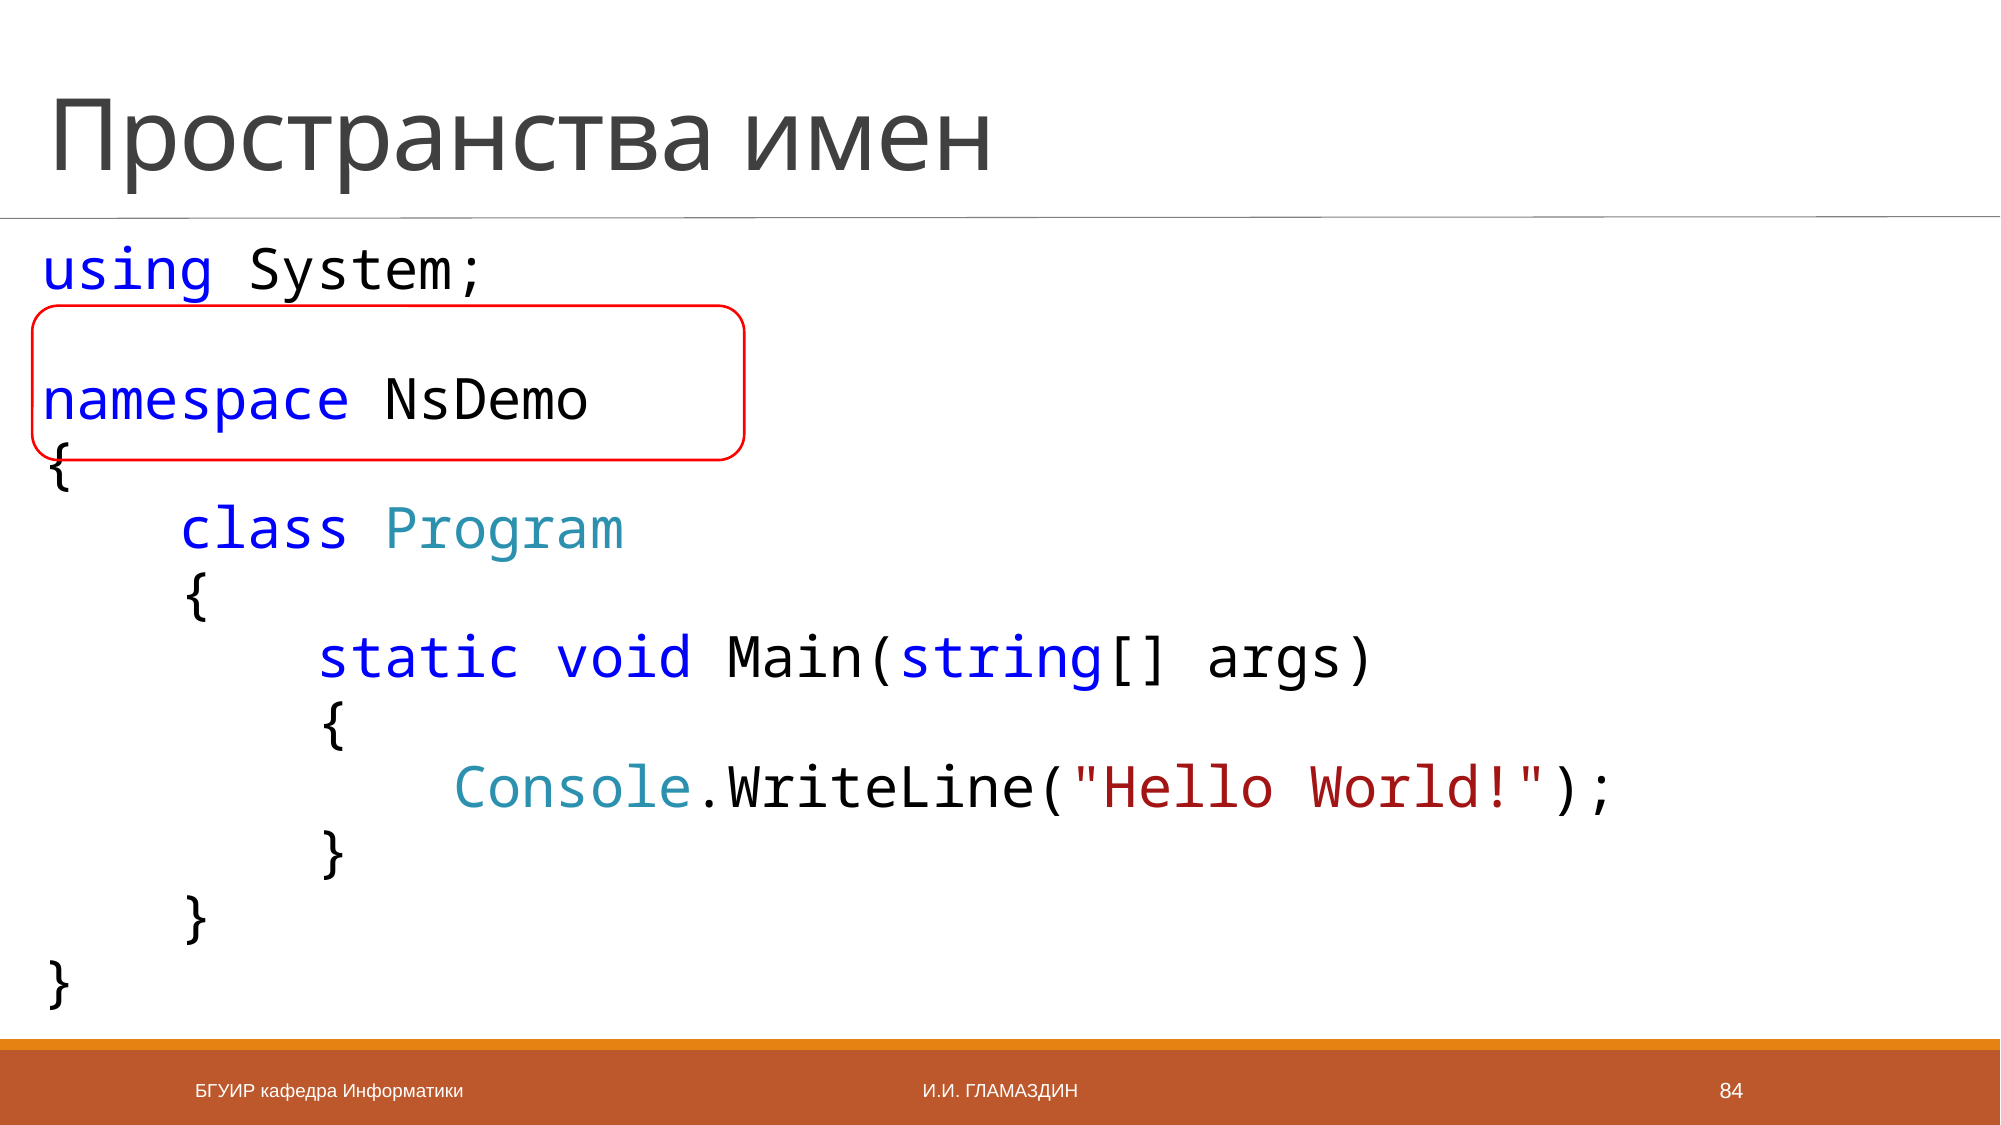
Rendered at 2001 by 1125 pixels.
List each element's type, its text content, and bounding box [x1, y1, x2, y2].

slide_number 84 [1624, 1059, 1840, 1120]
list using System; namespace NsDemo { class Program { static void Main(string[] args) { Console.WriteLine("Hello World!"); } } } [32, 233, 1967, 1025]
slide_number БГУИР кафедра Информатики [180, 1059, 586, 1120]
footer И.И. Гламаздин [604, 1059, 1396, 1120]
title Пространства имен [32, 47, 1967, 198]
text_box [30, 304, 746, 462]
